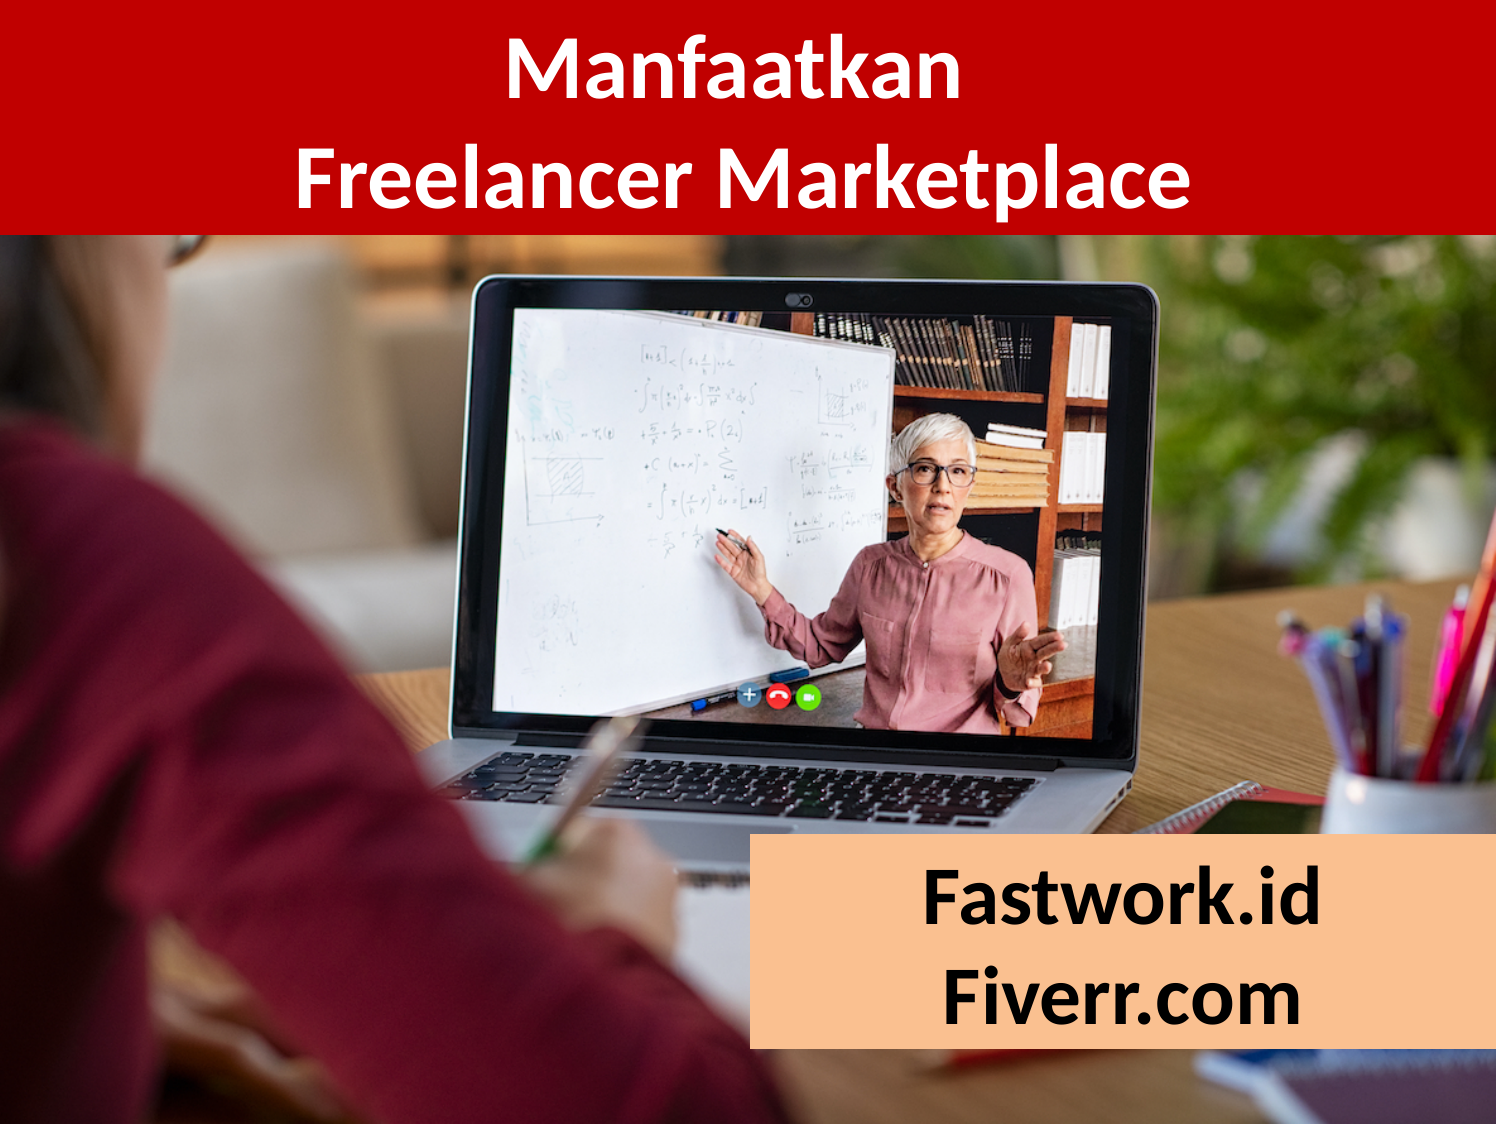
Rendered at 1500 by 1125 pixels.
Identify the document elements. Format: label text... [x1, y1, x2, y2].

text_box Manfaatkan Freelancer Marketplace [0, 0, 1496, 113]
picture [0, 113, 1497, 1124]
